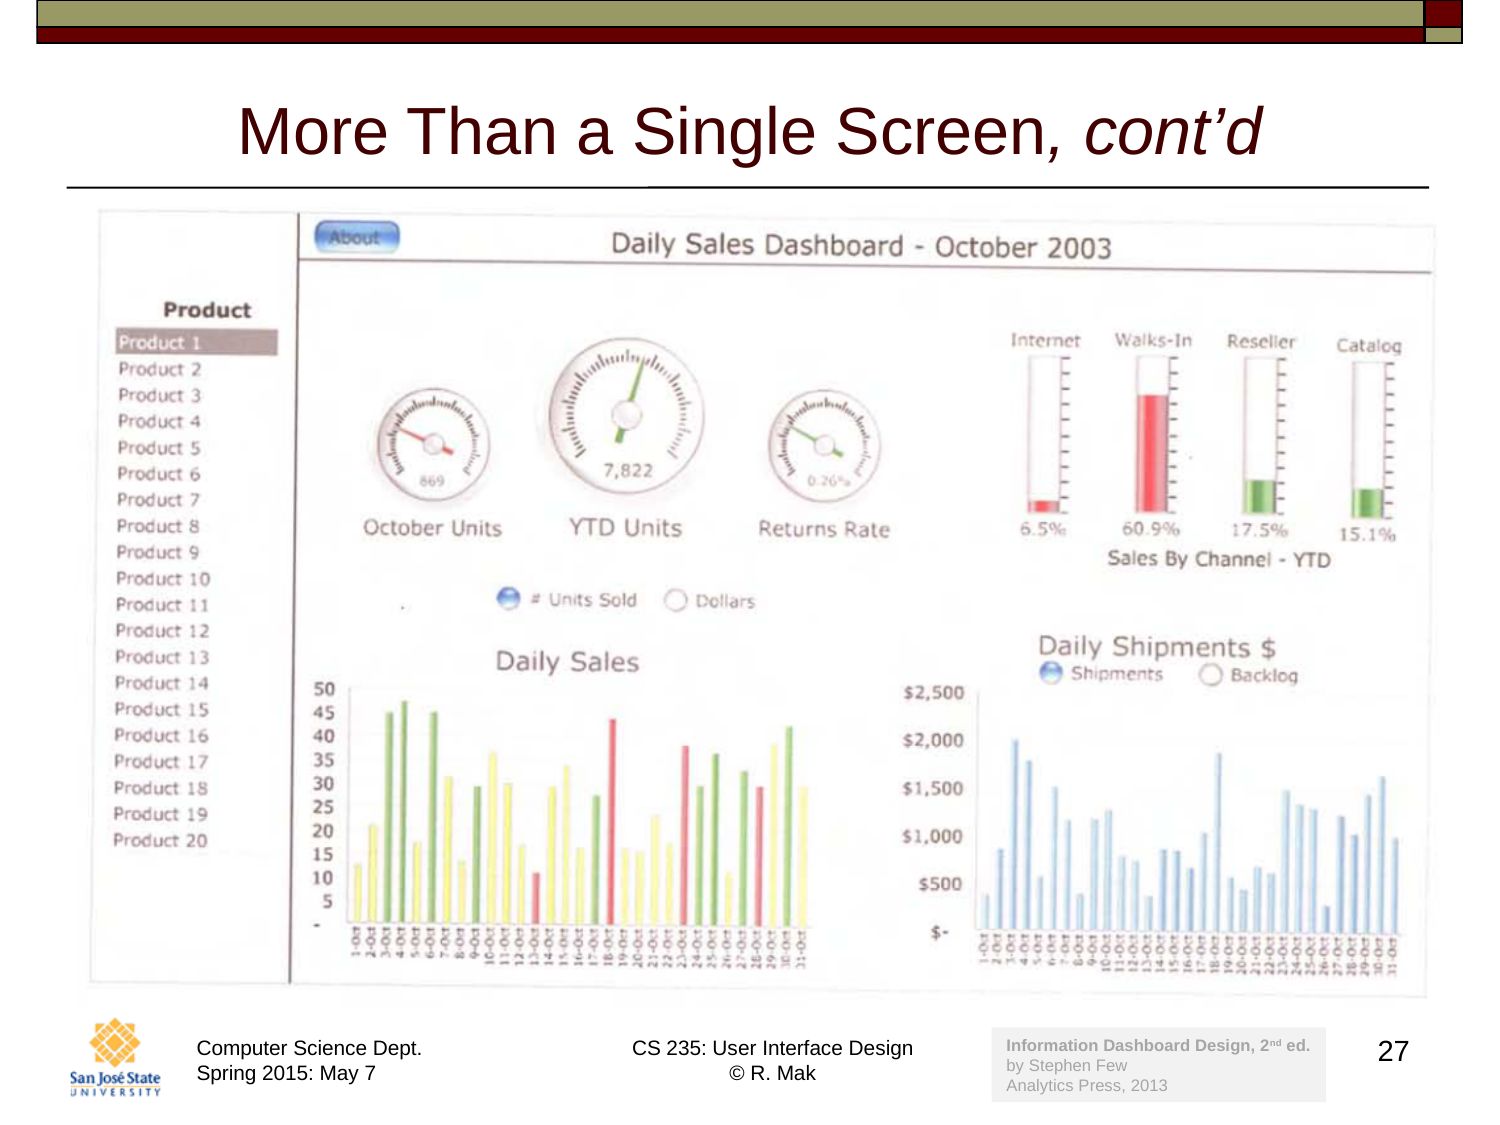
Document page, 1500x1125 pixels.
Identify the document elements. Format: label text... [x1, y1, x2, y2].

text_box Information Dashboard Design, 2nd ed. by Stephen Few Analytics Press, 2013 [991, 1027, 1326, 1103]
title More Than a Single Screen, cont’d [75, 67, 1425, 175]
picture [60, 1012, 166, 1112]
picture [74, 202, 1441, 1009]
slide_number 27 [1112, 1025, 1425, 1100]
